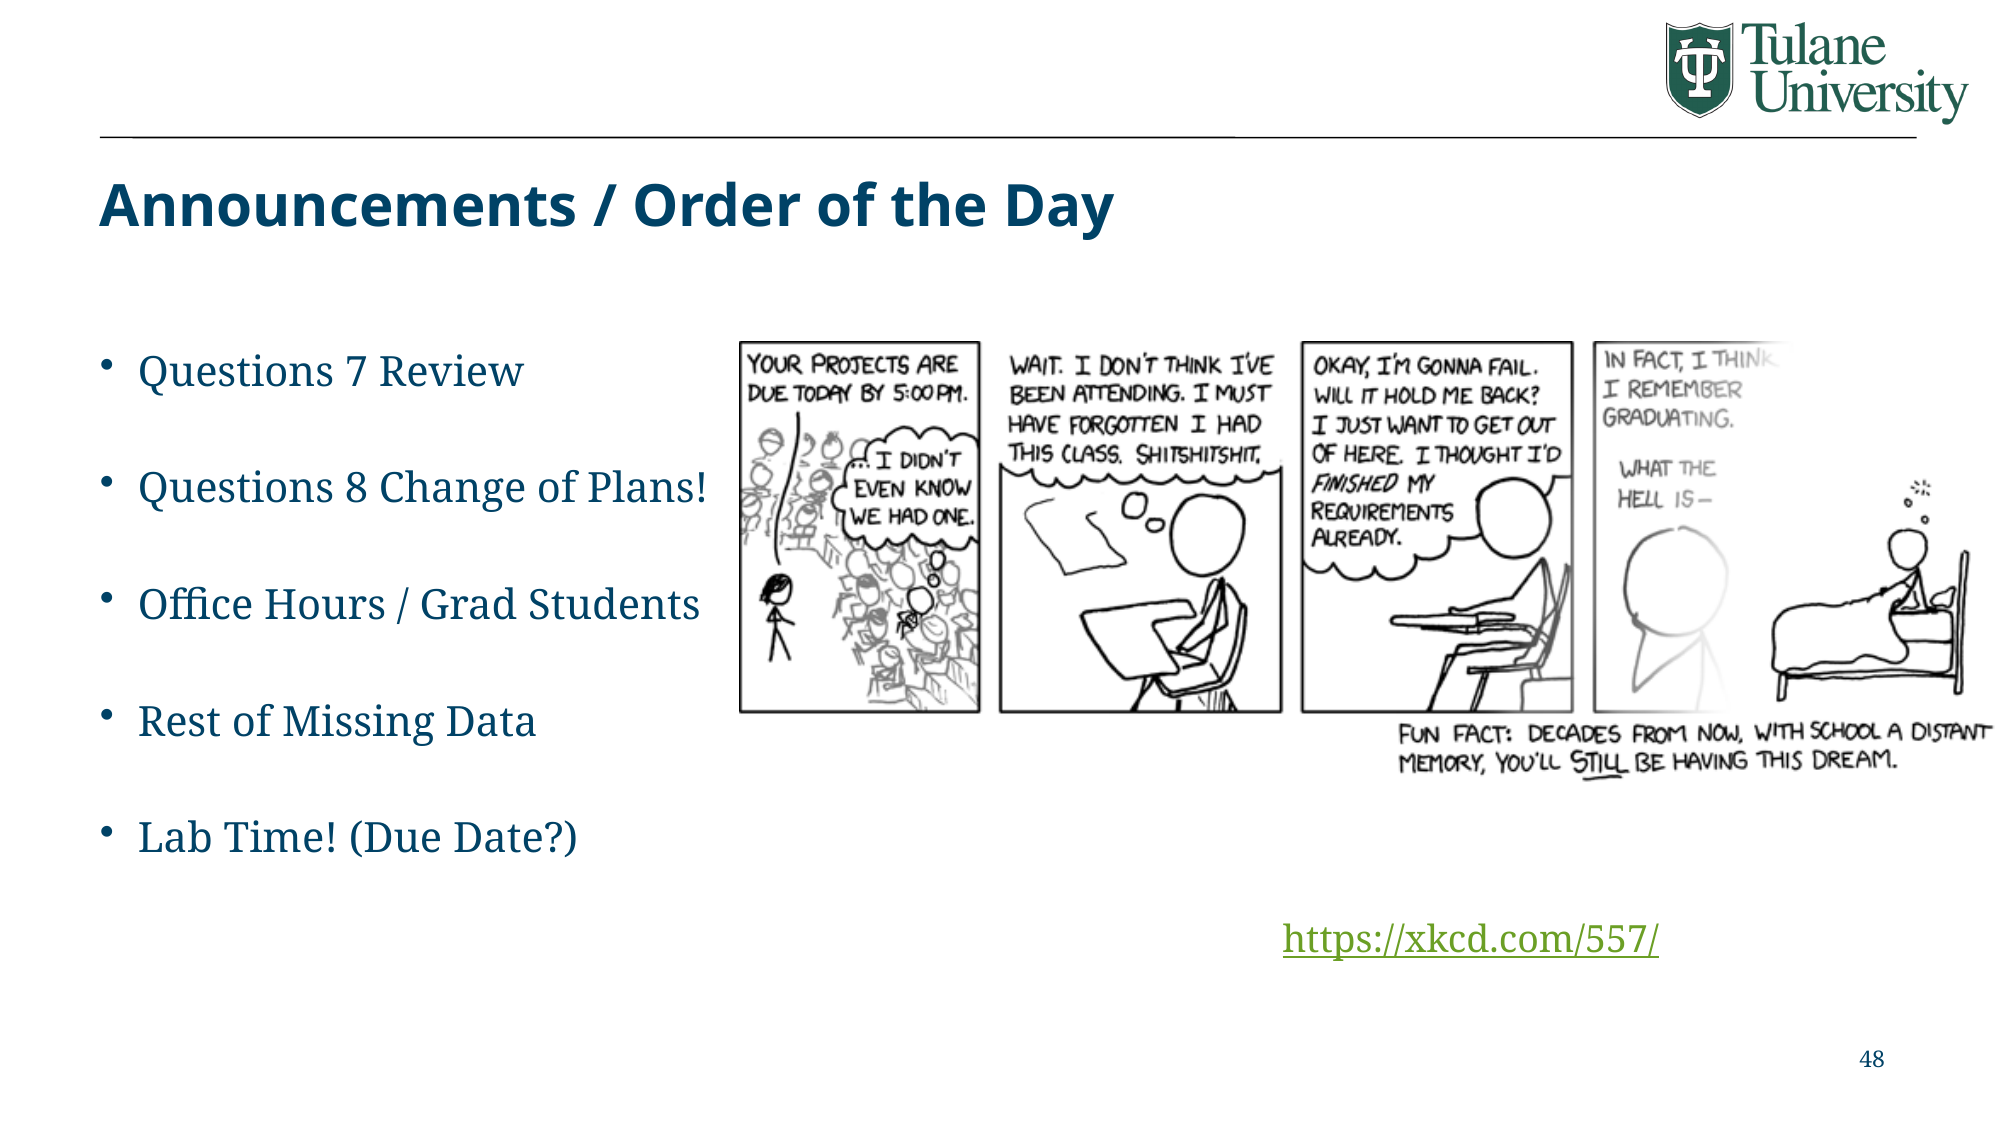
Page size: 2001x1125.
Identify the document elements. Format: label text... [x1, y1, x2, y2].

picture [739, 341, 1998, 788]
picture [1666, 22, 1969, 136]
title Announcements / Order of the Day [99, 167, 1901, 238]
slide_number 48 [1433, 1036, 1901, 1075]
text_box https://xkcd.com/557/ [1267, 907, 1674, 974]
list Questions 7 Review Questions 8 Change of Plans! Office Hours / Grad Students Rest of Missing Data Lab Time! (Due Date?) [99, 285, 882, 1006]
